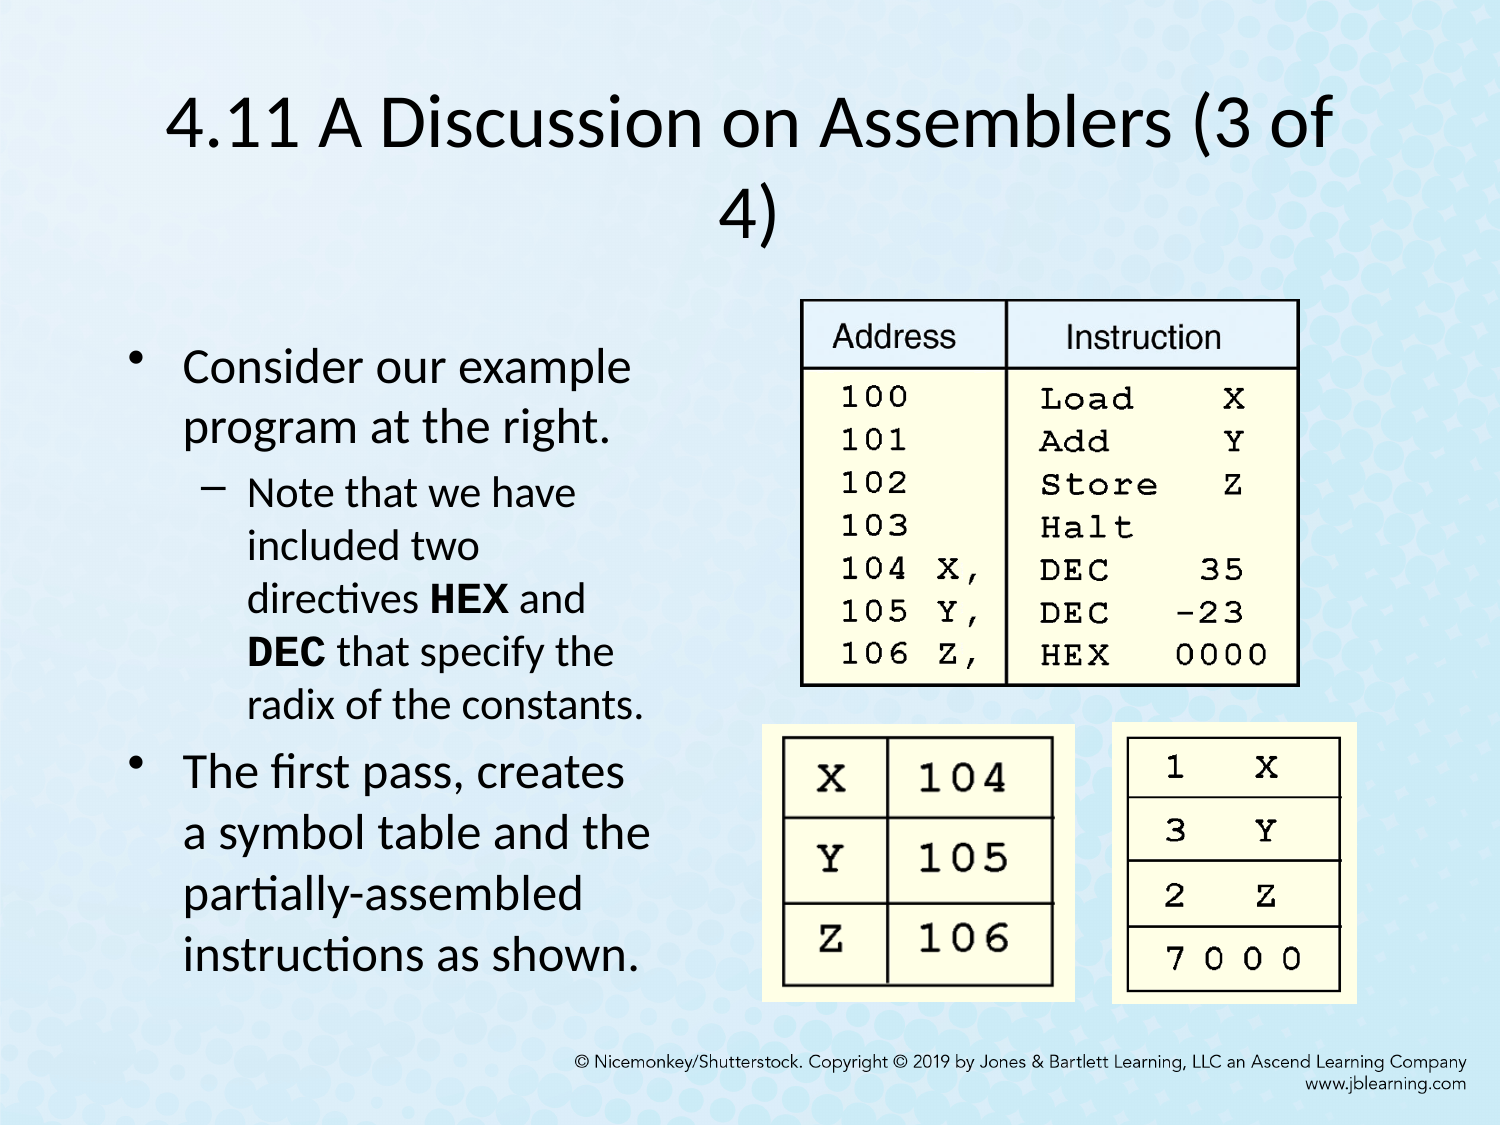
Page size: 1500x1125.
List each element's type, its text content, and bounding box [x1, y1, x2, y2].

title 4.11 A Discussion on Assemblers (3 of 4) [112, 62, 1388, 263]
list Consider our example program at the right. Note that we have included two directives HEX and DEC that specify the radix of the constants. The first pass, creates a symbol table and the partially-assembled instructions as shown. [112, 324, 675, 1000]
picture [0, 0, 1500, 1125]
